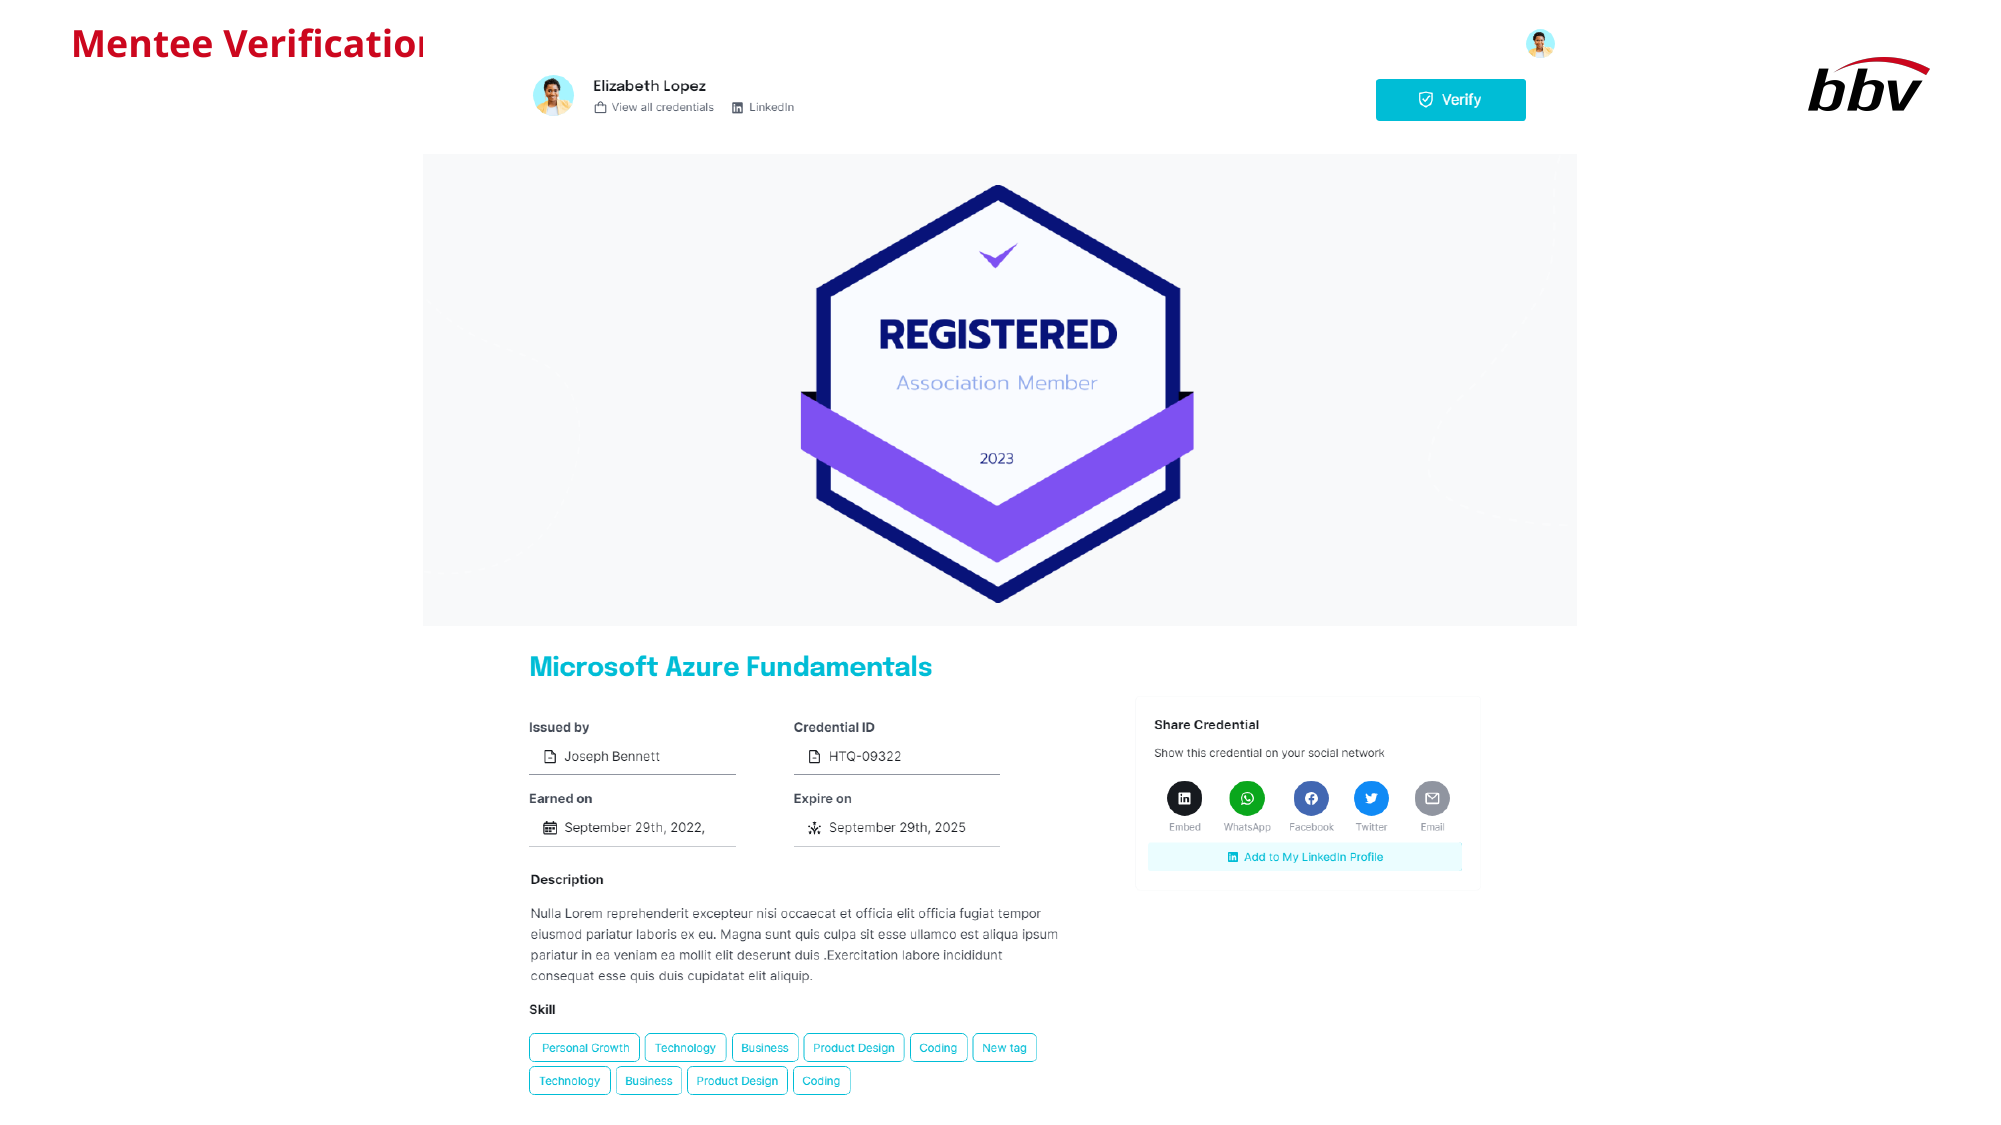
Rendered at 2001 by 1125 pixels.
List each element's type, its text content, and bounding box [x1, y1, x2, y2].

title Mentee Verification [70, 0, 1666, 86]
picture [1808, 57, 1930, 111]
picture [422, 23, 1578, 1125]
